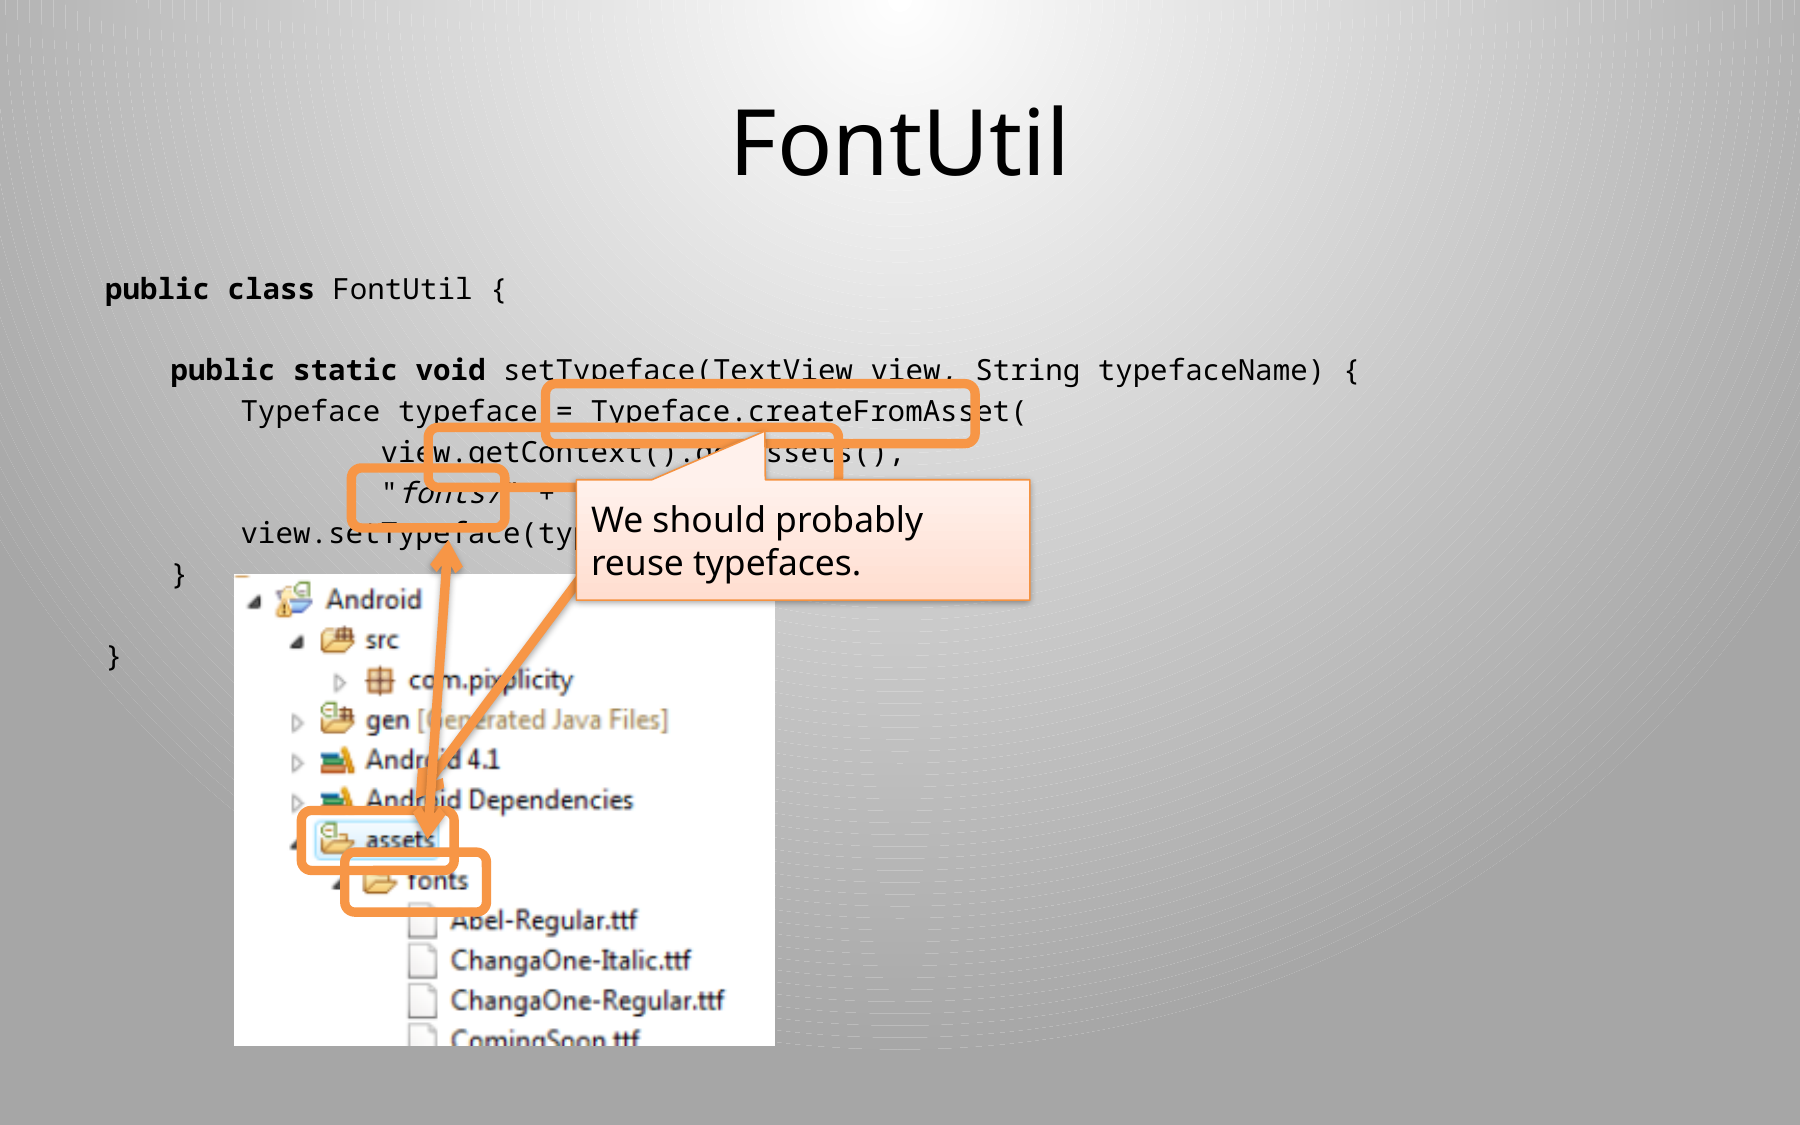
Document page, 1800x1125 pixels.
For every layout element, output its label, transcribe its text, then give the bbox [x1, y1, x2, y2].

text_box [545, 383, 1031, 601]
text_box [344, 467, 506, 913]
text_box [301, 427, 839, 871]
title FontUtil [90, 45, 1710, 233]
list public class FontUtil { public static void setTypeface(TextView view, String typefaceName) { Typeface typeface = Typeface.createFromAsset( view.getContext().getAssets(), "fonts/" + typefaceName); view.setTypeface(typeface); } } [90, 262, 1710, 1005]
picture [233, 574, 775, 1046]
